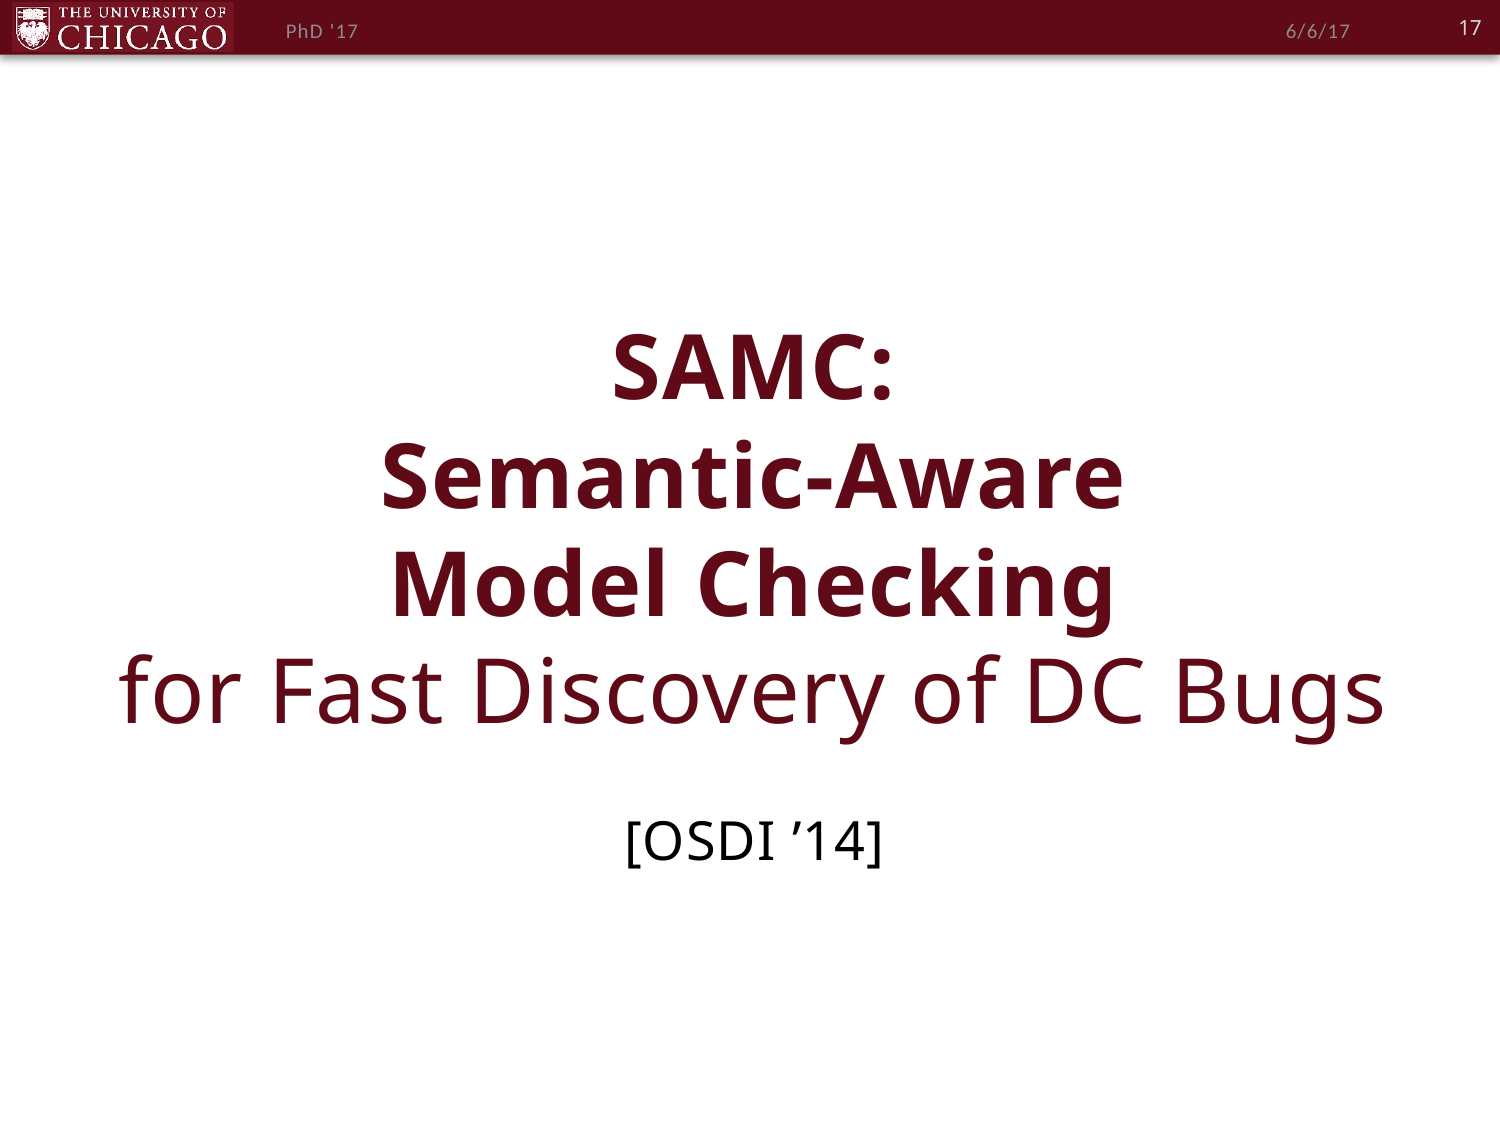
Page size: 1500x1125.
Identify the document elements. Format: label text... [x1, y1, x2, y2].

picture [12, 2, 234, 52]
slide_number 17 [1365, 0, 1497, 59]
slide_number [1096, 7, 1366, 52]
footer PhD '17 [270, 7, 806, 52]
title SAMC: Semantic-Aware Model Checking for Fast Discovery of DC Bugs [OSDI ’14] [79, 220, 1430, 879]
